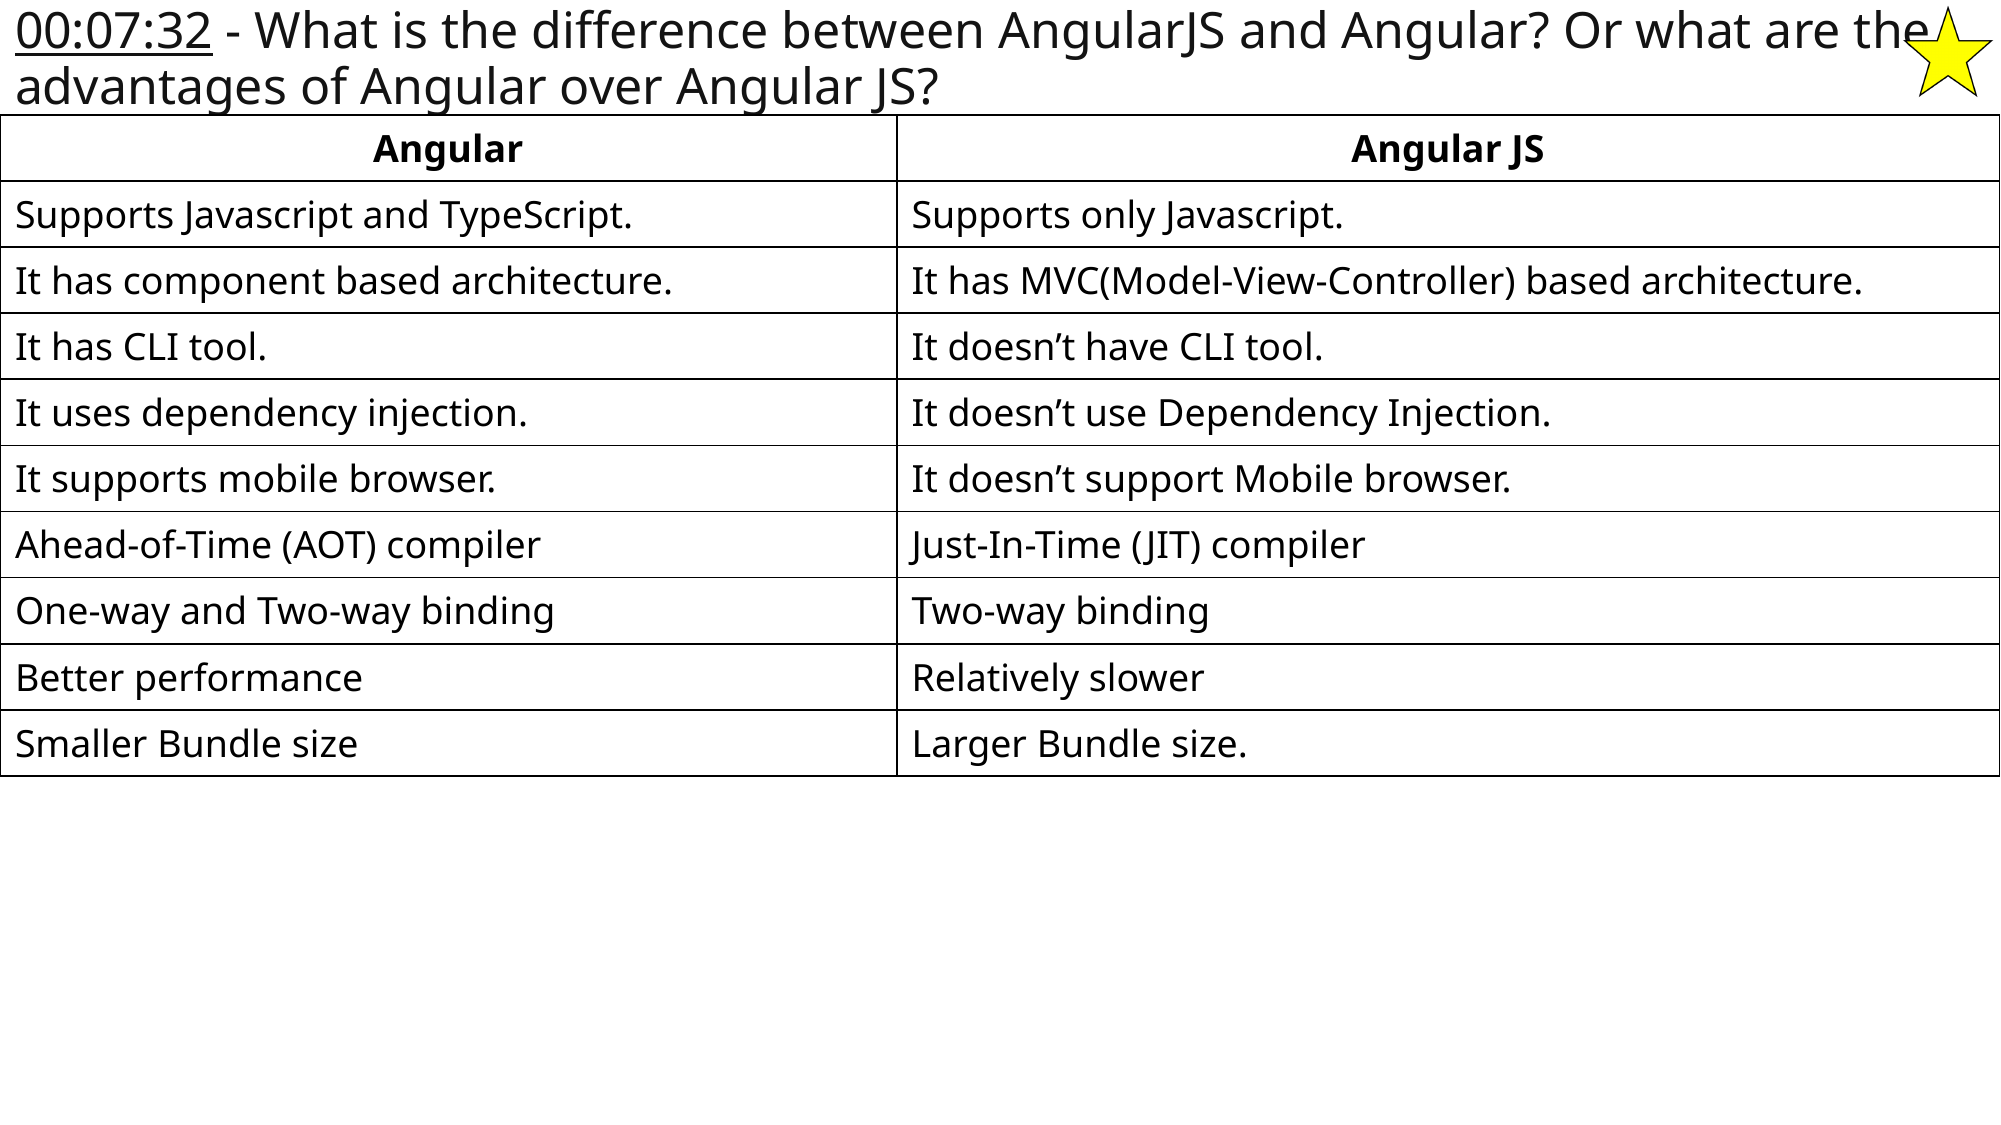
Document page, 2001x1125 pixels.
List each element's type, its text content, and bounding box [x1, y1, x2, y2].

table_cell It doesn’t use Dependency Injection. [898, 380, 1999, 445]
table_cell One-way and Two-way binding [1, 578, 896, 643]
table_cell Better performance [1, 645, 896, 709]
table_cell It doesn’t have CLI tool. [898, 314, 1999, 378]
title 00:07:32 - What is the difference between AngularJS and Angular? Or what are the advantages of Angular over Angular JS? [0, 0, 2000, 114]
table_cell It doesn’t support Mobile browser. [898, 446, 1999, 511]
table_header Angular JS [898, 116, 1999, 180]
table_cell It has CLI tool. [1, 314, 896, 378]
table_cell It has component based architecture. [1, 248, 896, 312]
table_cell Smaller Bundle size [1, 711, 896, 775]
table_cell Supports only Javascript. [898, 182, 1999, 246]
table_cell It has MVC(Model-View-Controller) based architecture. [898, 248, 1999, 312]
table_header Angular [1, 116, 896, 180]
table_cell Relatively slower [898, 645, 1999, 709]
picture [1896, 0, 2000, 104]
table_cell It supports mobile browser. [1, 446, 896, 511]
table_cell Ahead-of-Time (AOT) compiler [1, 512, 896, 577]
table_cell It uses dependency injection. [1, 380, 896, 445]
table_cell Two-way binding [898, 578, 1999, 643]
table_cell Supports Javascript and TypeScript. [1, 182, 896, 246]
table_cell Larger Bundle size. [898, 711, 1999, 775]
table_cell Just-In-Time (JIT) compiler [898, 512, 1999, 577]
